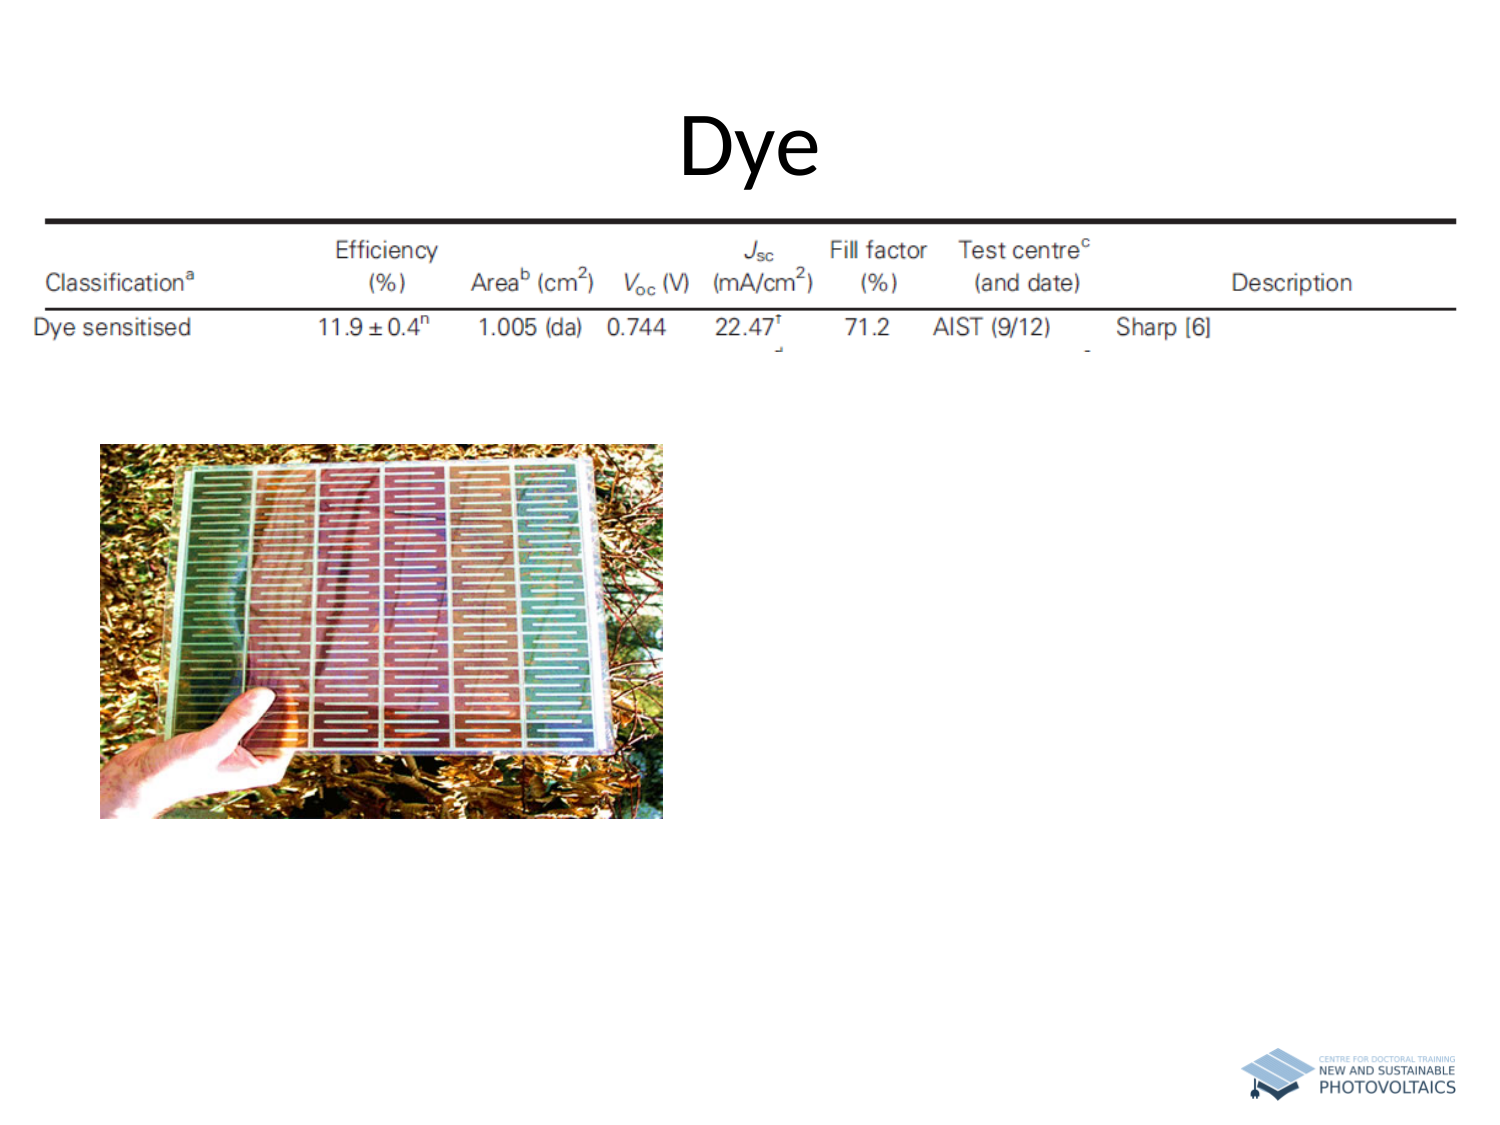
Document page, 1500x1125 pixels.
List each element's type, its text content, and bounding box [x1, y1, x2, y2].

picture [29, 213, 1462, 352]
picture [1237, 1046, 1459, 1104]
title Dye [75, 45, 1425, 212]
picture [100, 444, 663, 819]
